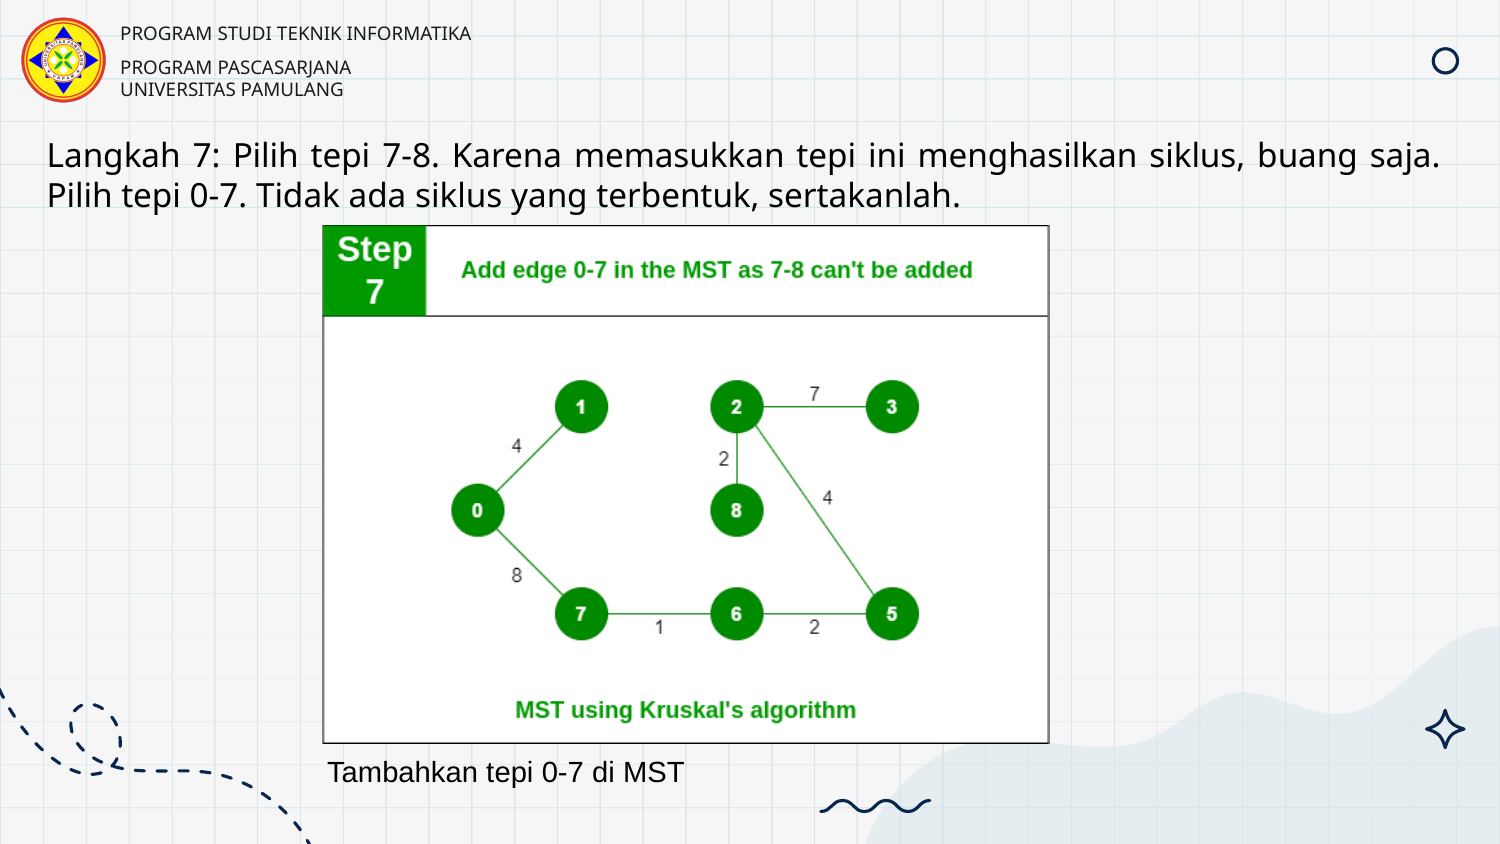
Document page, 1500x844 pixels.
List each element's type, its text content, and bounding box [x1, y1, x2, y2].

text_box PROGRAM STUDI TEKNIK INFORMATIKA PROGRAM PASCASARJANA UNIVERSITAS PAMULANG [135, 26, 520, 96]
picture [0, 0, 1500, 844]
text_box Tambahkan tepi 0-7 di MST [312, 745, 706, 796]
text_box Langkah 7: Pilih tepi 7-8. Karena memasukkan tepi ini menghasilkan siklus, buang saja. Pilih tepi 0-7. Tidak ada siklus yang terbentuk, sertakanlah. [31, 127, 1458, 222]
table_cell 3 [946, 743, 1055, 752]
